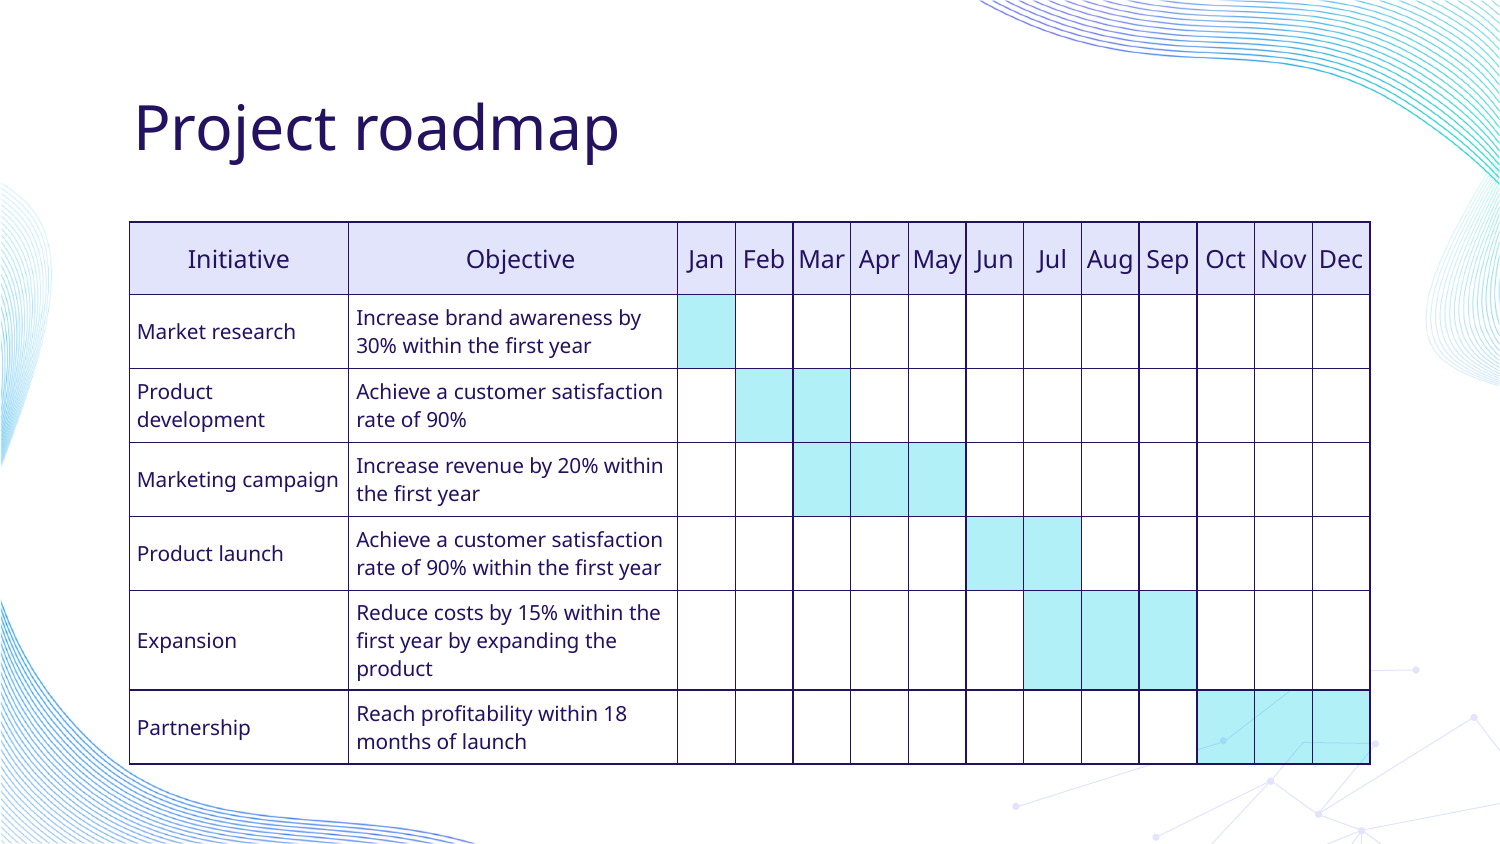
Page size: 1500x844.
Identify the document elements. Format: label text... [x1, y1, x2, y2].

table_cell Marketing campaign [130, 443, 348, 516]
table_cell [678, 591, 735, 689]
table_cell [909, 591, 965, 689]
table_cell [1198, 443, 1254, 516]
table_cell Achieve a customer satisfaction rate of 90% [349, 369, 677, 442]
table_cell [1198, 591, 1254, 689]
table_cell [851, 591, 908, 689]
table_cell [1082, 517, 1138, 590]
table_cell [678, 295, 735, 368]
table_cell [1198, 295, 1254, 368]
table_cell [736, 591, 792, 689]
table_cell [1140, 517, 1196, 590]
table_cell [909, 691, 965, 763]
table_cell Reduce costs by 15% within the first year by expanding the product [349, 591, 677, 689]
table_cell [909, 369, 965, 442]
table_cell [1140, 443, 1196, 516]
table_header Apr [851, 223, 908, 294]
table_cell [1082, 295, 1138, 368]
table_cell [967, 443, 1023, 516]
table_header Oct [1198, 223, 1254, 294]
table_header Feb [736, 223, 792, 294]
table_cell [851, 369, 908, 442]
table_cell [1082, 591, 1138, 689]
table_cell [1313, 691, 1369, 763]
table_cell [851, 443, 908, 516]
picture [1, 152, 507, 843]
table_cell Expansion [130, 591, 348, 689]
table_cell [794, 295, 850, 368]
table_cell [1255, 517, 1312, 590]
table_cell Increase brand awareness by 30% within the first year [349, 295, 677, 368]
table_cell [1140, 691, 1196, 763]
table_header Nov [1255, 223, 1312, 294]
table_cell [794, 517, 850, 590]
table_cell [736, 691, 792, 763]
table_cell [1140, 369, 1196, 442]
table_cell [736, 517, 792, 590]
table_cell [1198, 517, 1254, 590]
table_cell [1255, 369, 1312, 442]
table_header Jan [678, 223, 735, 294]
table_header Initiative [130, 223, 348, 294]
table_cell [1082, 691, 1138, 763]
table_cell [736, 369, 792, 442]
table_cell Increase revenue by 20% within the first year [349, 443, 677, 516]
table_cell [851, 295, 908, 368]
table_cell [794, 443, 850, 516]
table_cell [1313, 369, 1369, 442]
table_cell [1198, 691, 1254, 763]
table_cell [1255, 591, 1312, 689]
table_cell [1140, 591, 1196, 689]
table_cell [678, 691, 735, 763]
table_header Mar [794, 223, 850, 294]
table_cell [851, 517, 908, 590]
table_header Sep [1140, 223, 1196, 294]
table_cell [1140, 295, 1196, 368]
table_cell [1024, 369, 1081, 442]
table_cell [794, 691, 850, 763]
table_cell [678, 443, 735, 516]
table_cell [678, 517, 735, 590]
table_cell [736, 295, 792, 368]
table_cell [1313, 295, 1369, 368]
table_cell [967, 369, 1023, 442]
table_cell [794, 369, 850, 442]
title Project roadmap [118, 72, 1382, 167]
table_cell [1024, 517, 1081, 590]
table_header May [909, 223, 965, 294]
table_cell Product launch [130, 517, 348, 590]
table_cell [1082, 443, 1138, 516]
table_cell [1082, 369, 1138, 442]
table_cell [967, 295, 1023, 368]
table_cell [1024, 295, 1081, 368]
table_header Objective [349, 223, 677, 294]
table_cell Partnership [130, 691, 348, 763]
table_cell [967, 591, 1023, 689]
table_cell Achieve a customer satisfaction rate of 90% within the first year [349, 517, 677, 590]
table_cell [967, 691, 1023, 763]
table_cell [967, 517, 1023, 590]
table_cell [736, 443, 792, 516]
table_cell [678, 369, 735, 442]
table_cell [1255, 691, 1312, 763]
table_cell Market research [130, 295, 348, 368]
table_cell [794, 591, 850, 689]
table_cell [1198, 369, 1254, 442]
table_cell [909, 517, 965, 590]
table_header Dec [1313, 223, 1369, 294]
picture [969, 1, 1499, 391]
table_cell [1255, 295, 1312, 368]
table_cell Product development [130, 369, 348, 442]
table_header Jun [967, 223, 1023, 294]
table_cell Reach profitability within 18 months of launch [349, 691, 677, 763]
table_cell [1255, 443, 1312, 516]
table_header Aug [1082, 223, 1138, 294]
table_header Jul [1024, 223, 1081, 294]
table_cell [909, 295, 965, 368]
table_cell [1024, 443, 1081, 516]
table_cell [1313, 443, 1369, 516]
table_cell [1024, 691, 1081, 763]
table_cell [851, 691, 908, 763]
table_cell [1313, 517, 1369, 590]
table_cell [909, 443, 965, 516]
table_cell [1313, 591, 1369, 689]
table_cell [1024, 591, 1081, 689]
